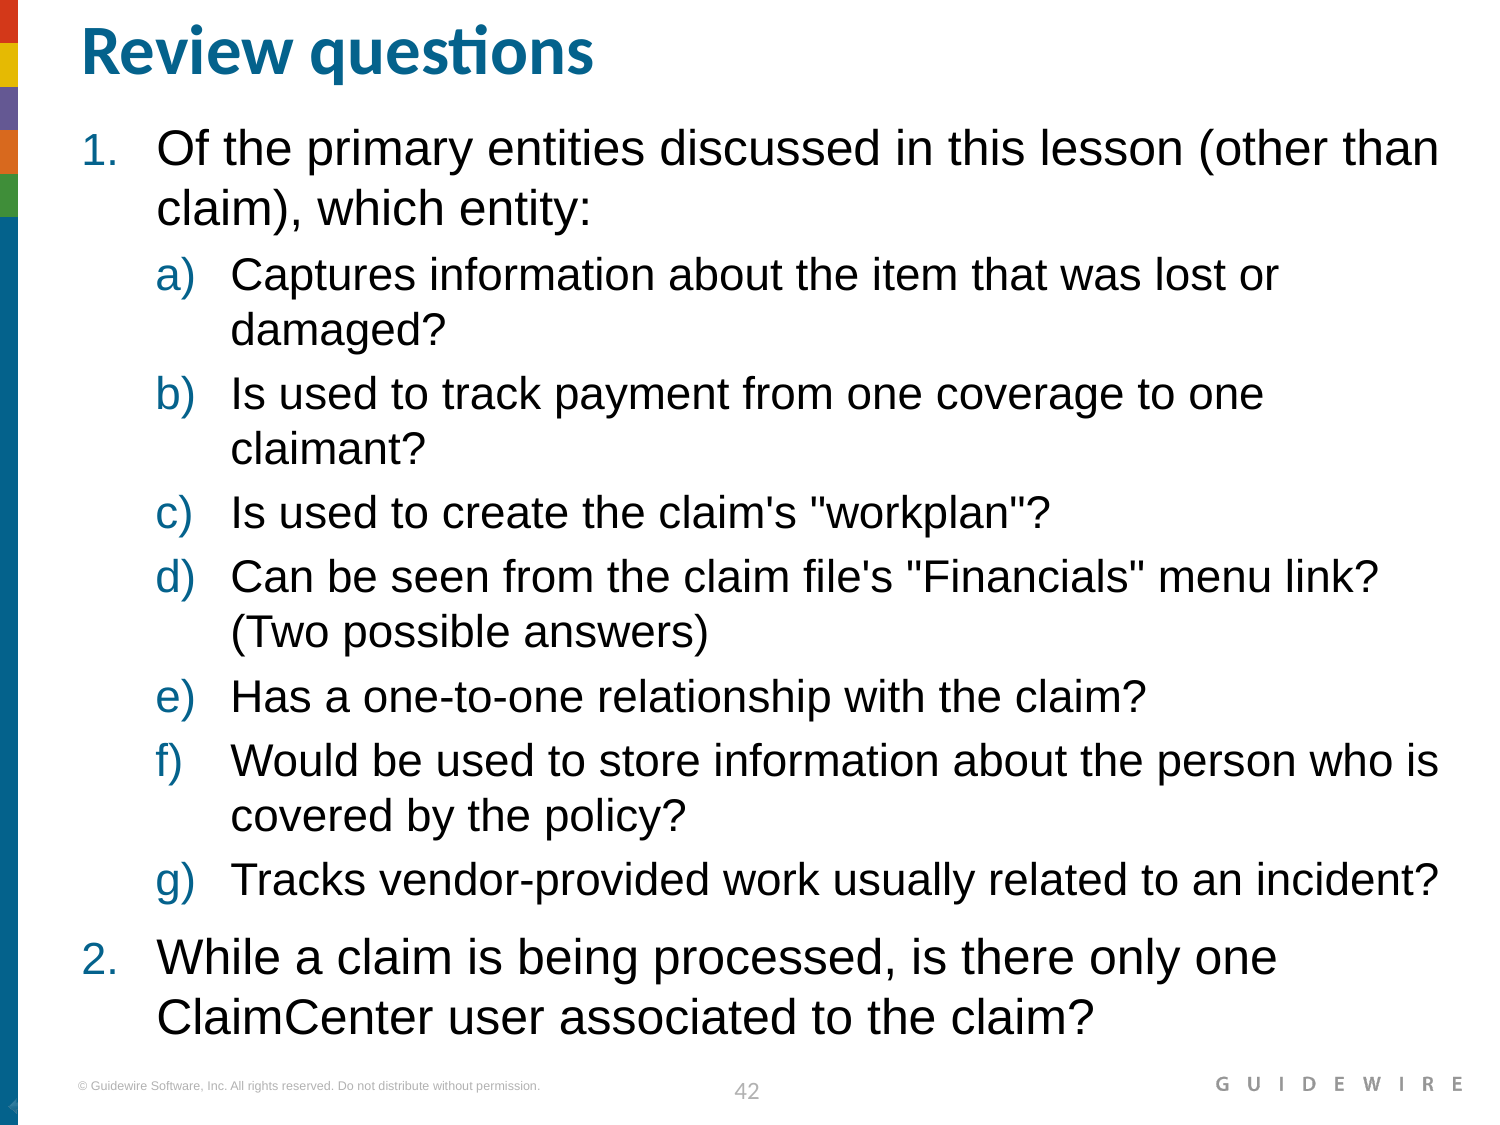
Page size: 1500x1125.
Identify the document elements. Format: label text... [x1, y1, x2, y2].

list Of the primary entities discussed in this lesson (other than claim), which entity: Captures information about the item that was lost or damaged? Is used to track payment from one coverage to one claimant? Is used to create the claim's "workplan"? Can be seen from the claim file's "Financials" menu link? (Two possible answers) Has a one-to-one relationship with the claim? Would be used to store information about the person who is covered by the policy? Tracks vendor-provided work usually related to an incident? While a claim is being processed, is there only one ClaimCenter user associated to the claim? [81, 115, 1446, 1049]
picture [10, 1101, 18, 1111]
title Review questions [81, 19, 1446, 115]
picture [0, 0, 18, 216]
picture [1215, 1073, 1480, 1096]
